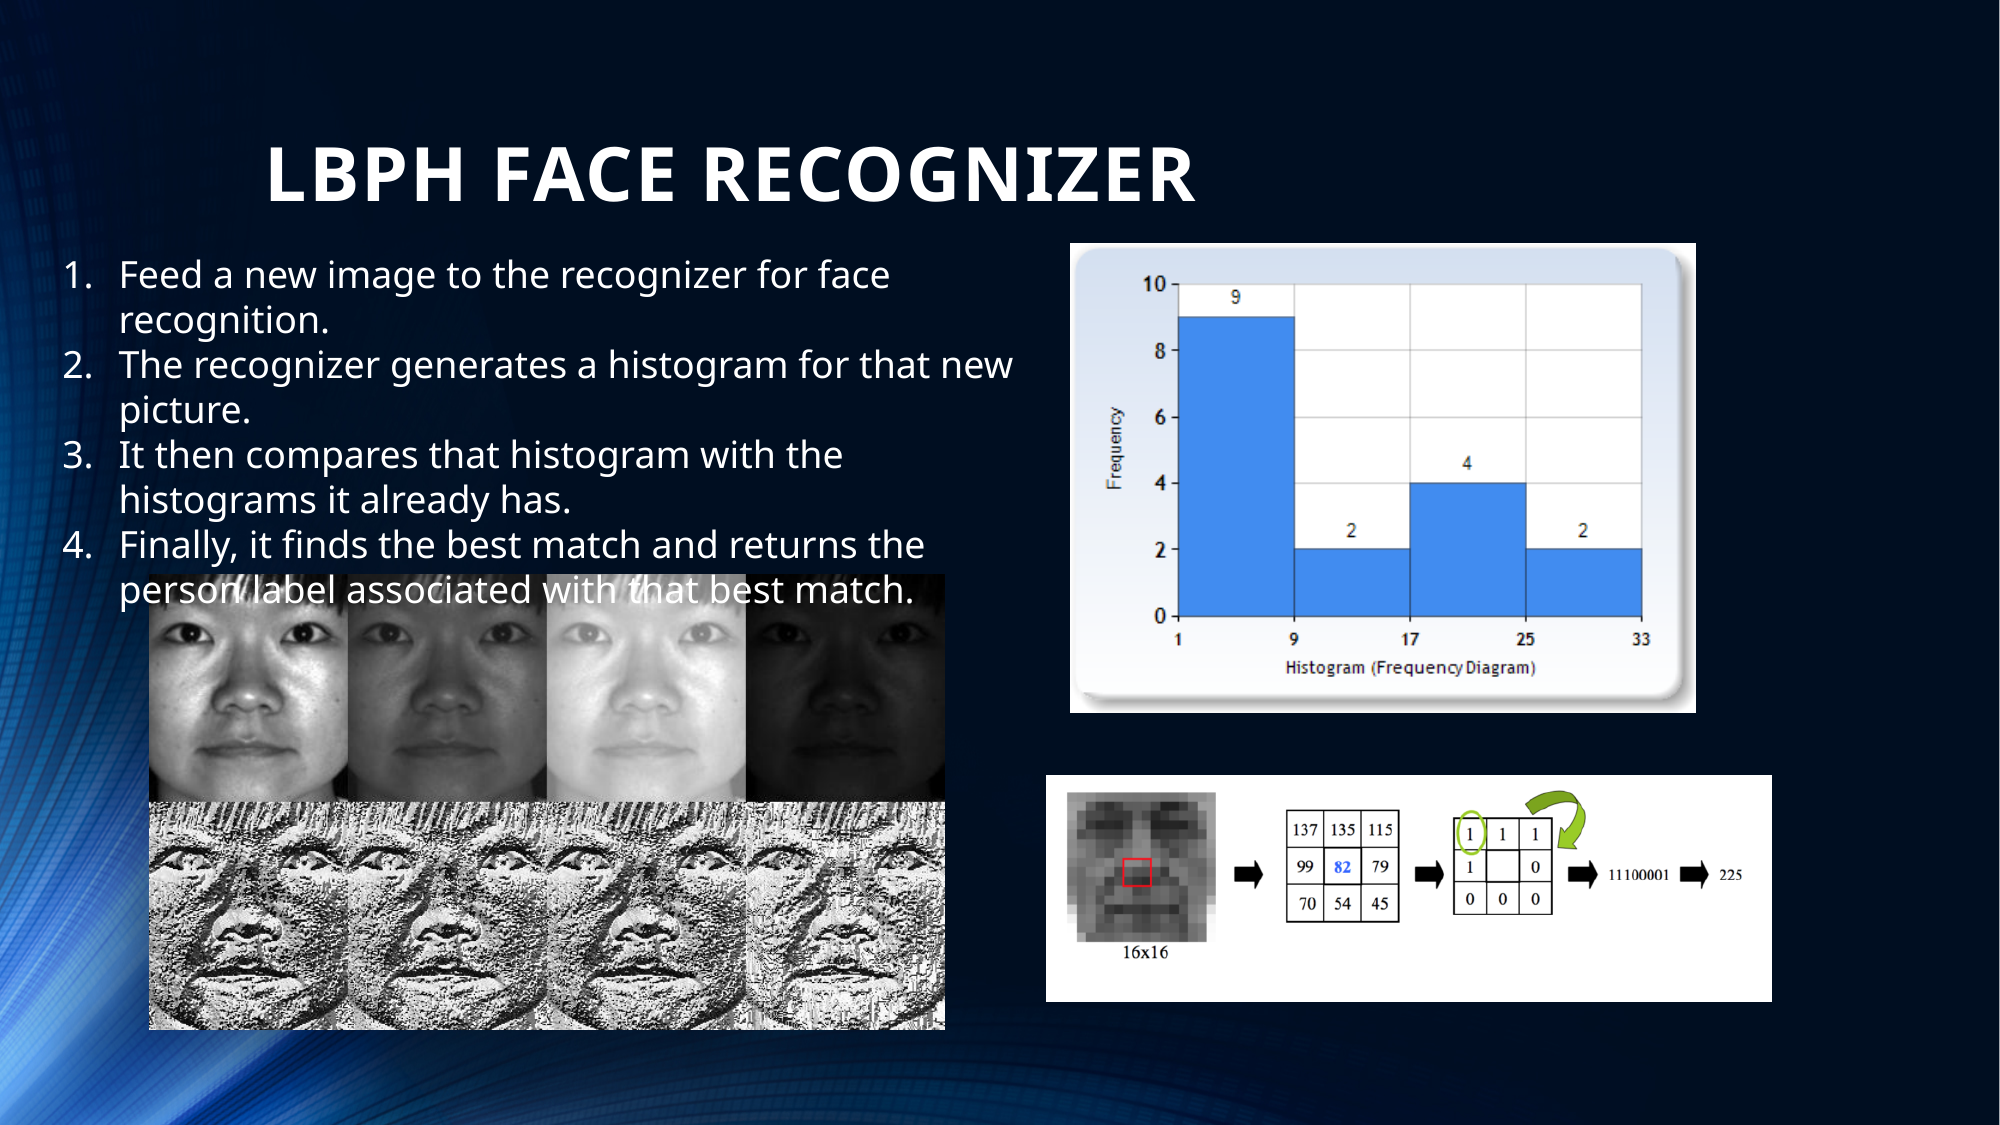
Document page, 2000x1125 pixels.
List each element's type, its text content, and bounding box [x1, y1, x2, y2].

title LBPH Face Recognizer [249, 0, 1750, 225]
text_box Feed a new image to the recognizer for face recognition. The recognizer generates a histogram for that new picture. It then compares that histogram with the histograms it already has. Finally, it finds the best match and returns the person label associated with that best match. [47, 243, 1047, 619]
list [1070, 243, 1696, 713]
picture [0, 0, 2000, 1125]
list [1046, 775, 1772, 1002]
